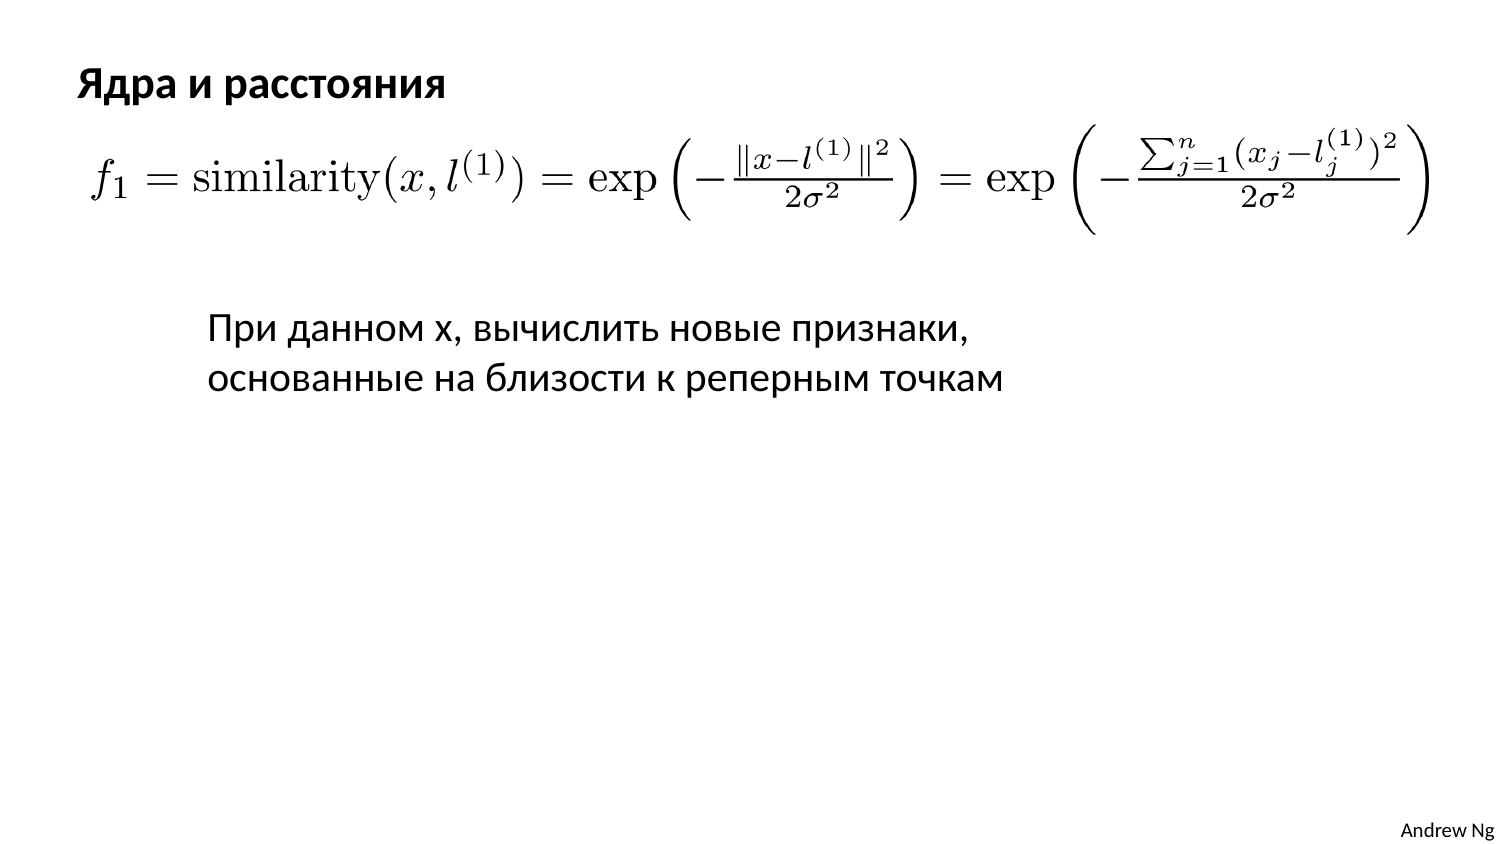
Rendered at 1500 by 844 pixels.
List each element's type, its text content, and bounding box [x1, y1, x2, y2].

picture [90, 124, 1429, 235]
text_box При данном x, вычислить новые признаки, основанные на близости к реперным точкам [192, 292, 1093, 419]
text_box Ядра и расстояния [62, 45, 1425, 117]
text_box [955, 70, 1460, 235]
